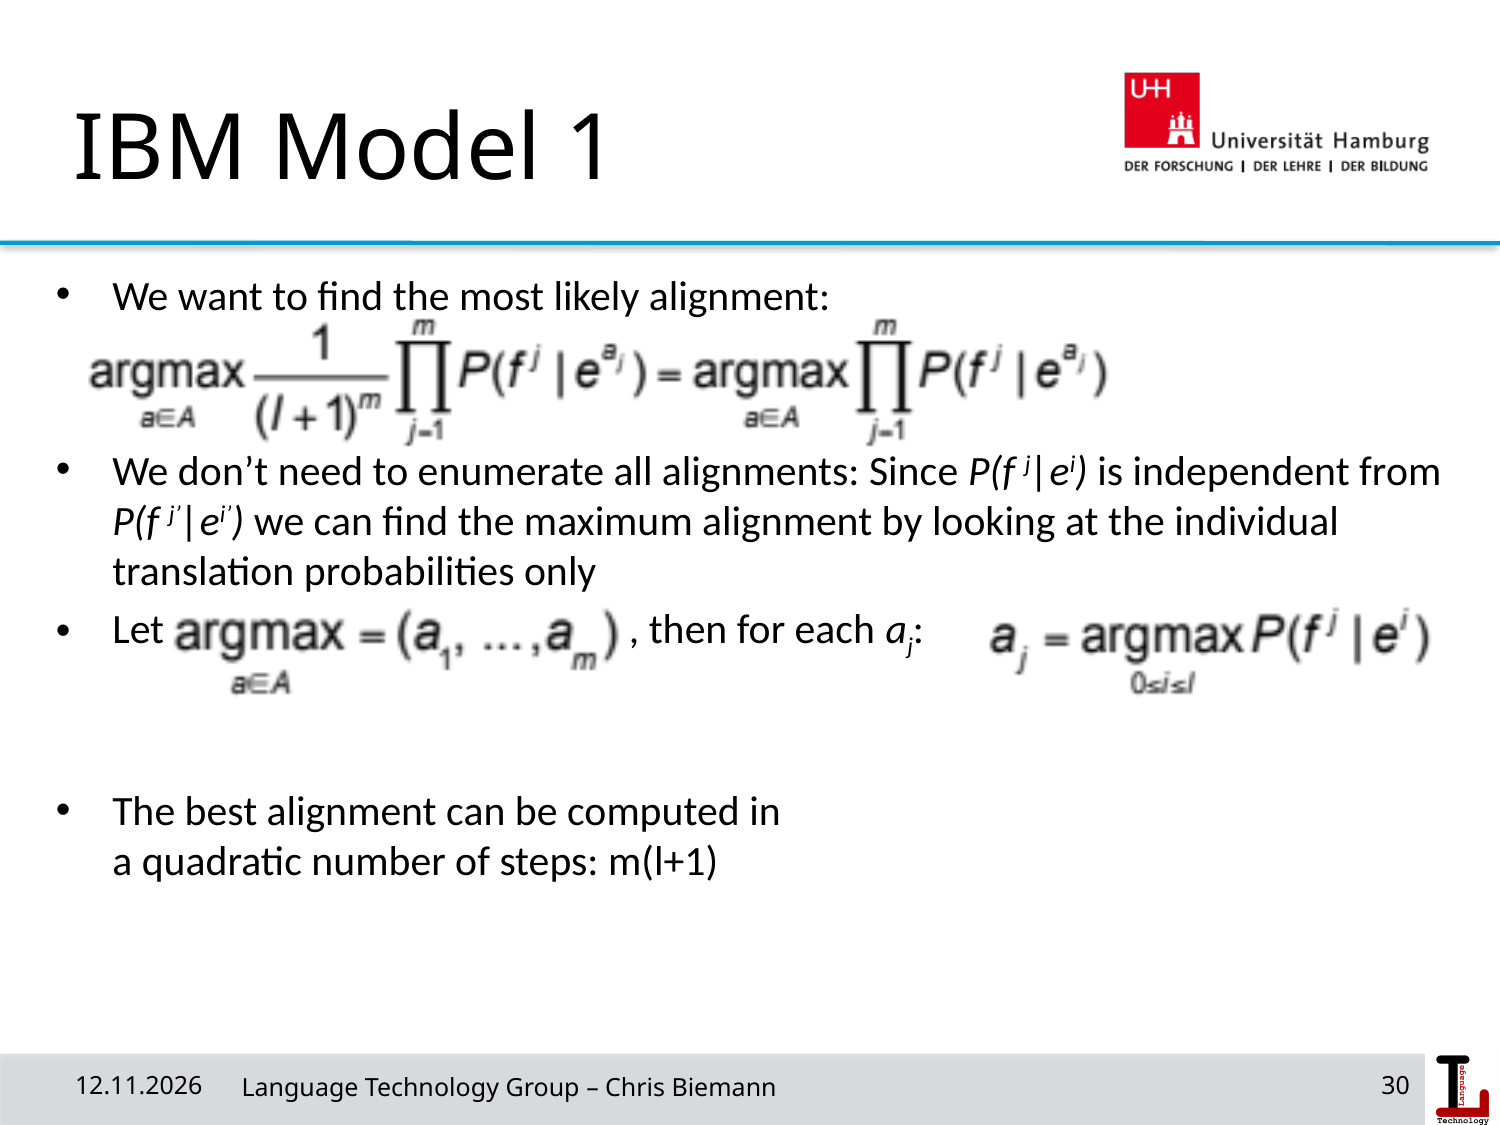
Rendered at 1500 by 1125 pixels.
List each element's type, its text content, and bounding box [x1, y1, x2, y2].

list We want to find the most likely alignment: We don’t need to enumerate all alignments: Since P(f j|ei) is independent from P(f j’|ei’) we can find the maximum alignment by looking at the individual translation probabilities only Let , then for each aj: The best alignment can be computed in a quadratic number of steps: m(l+1) [41, 261, 1459, 1047]
picture [1425, 1052, 1500, 1125]
text_box 01/07/20 [74, 1056, 224, 1117]
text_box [168, 593, 624, 699]
slide_number 30 [1196, 1056, 1425, 1117]
title IBM Model 1 [58, 80, 1187, 218]
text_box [984, 593, 1436, 698]
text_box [84, 299, 1112, 453]
text_box Language Technology Group – Chris Biemann [235, 1056, 978, 1117]
